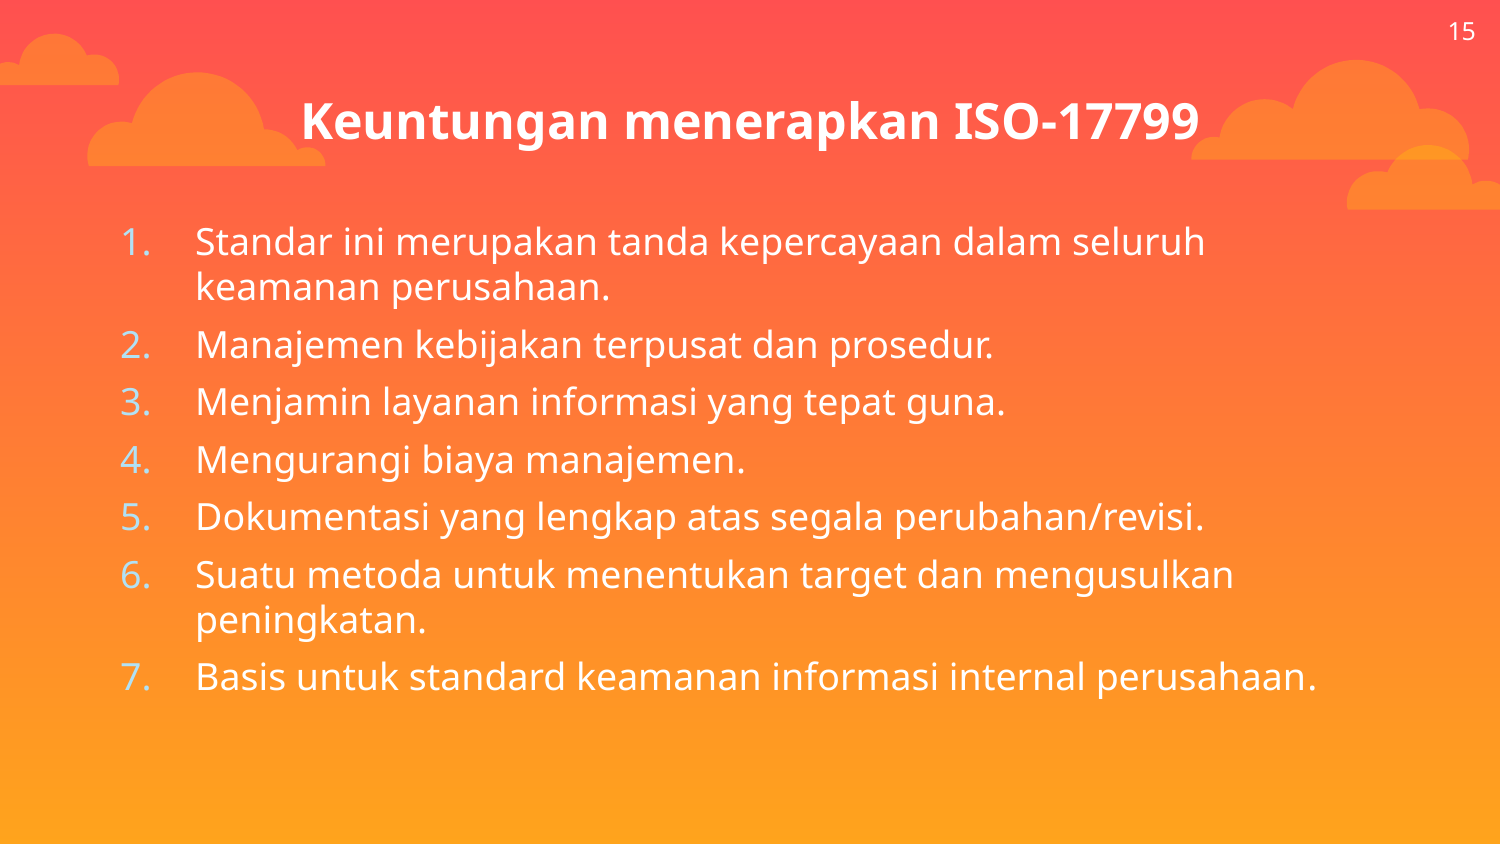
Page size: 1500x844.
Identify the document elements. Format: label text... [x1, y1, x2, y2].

slide_number 15 [1400, 0, 1491, 65]
title Keuntungan menerapkan ISO-17799 [139, 64, 1361, 174]
list Standar ini merupakan tanda kepercayaan dalam seluruh keamanan perusahaan. Manajemen kebijakan terpusat dan prosedur. Menjamin layanan informasi yang tepat guna. Mengurangi biaya manajemen. Dokumentasi yang lengkap atas segala perubahan/revisi. Suatu metoda untuk menentukan target dan mengusulkan peningkatan. Basis untuk standard keamanan informasi internal perusahaan. [105, 203, 1395, 778]
